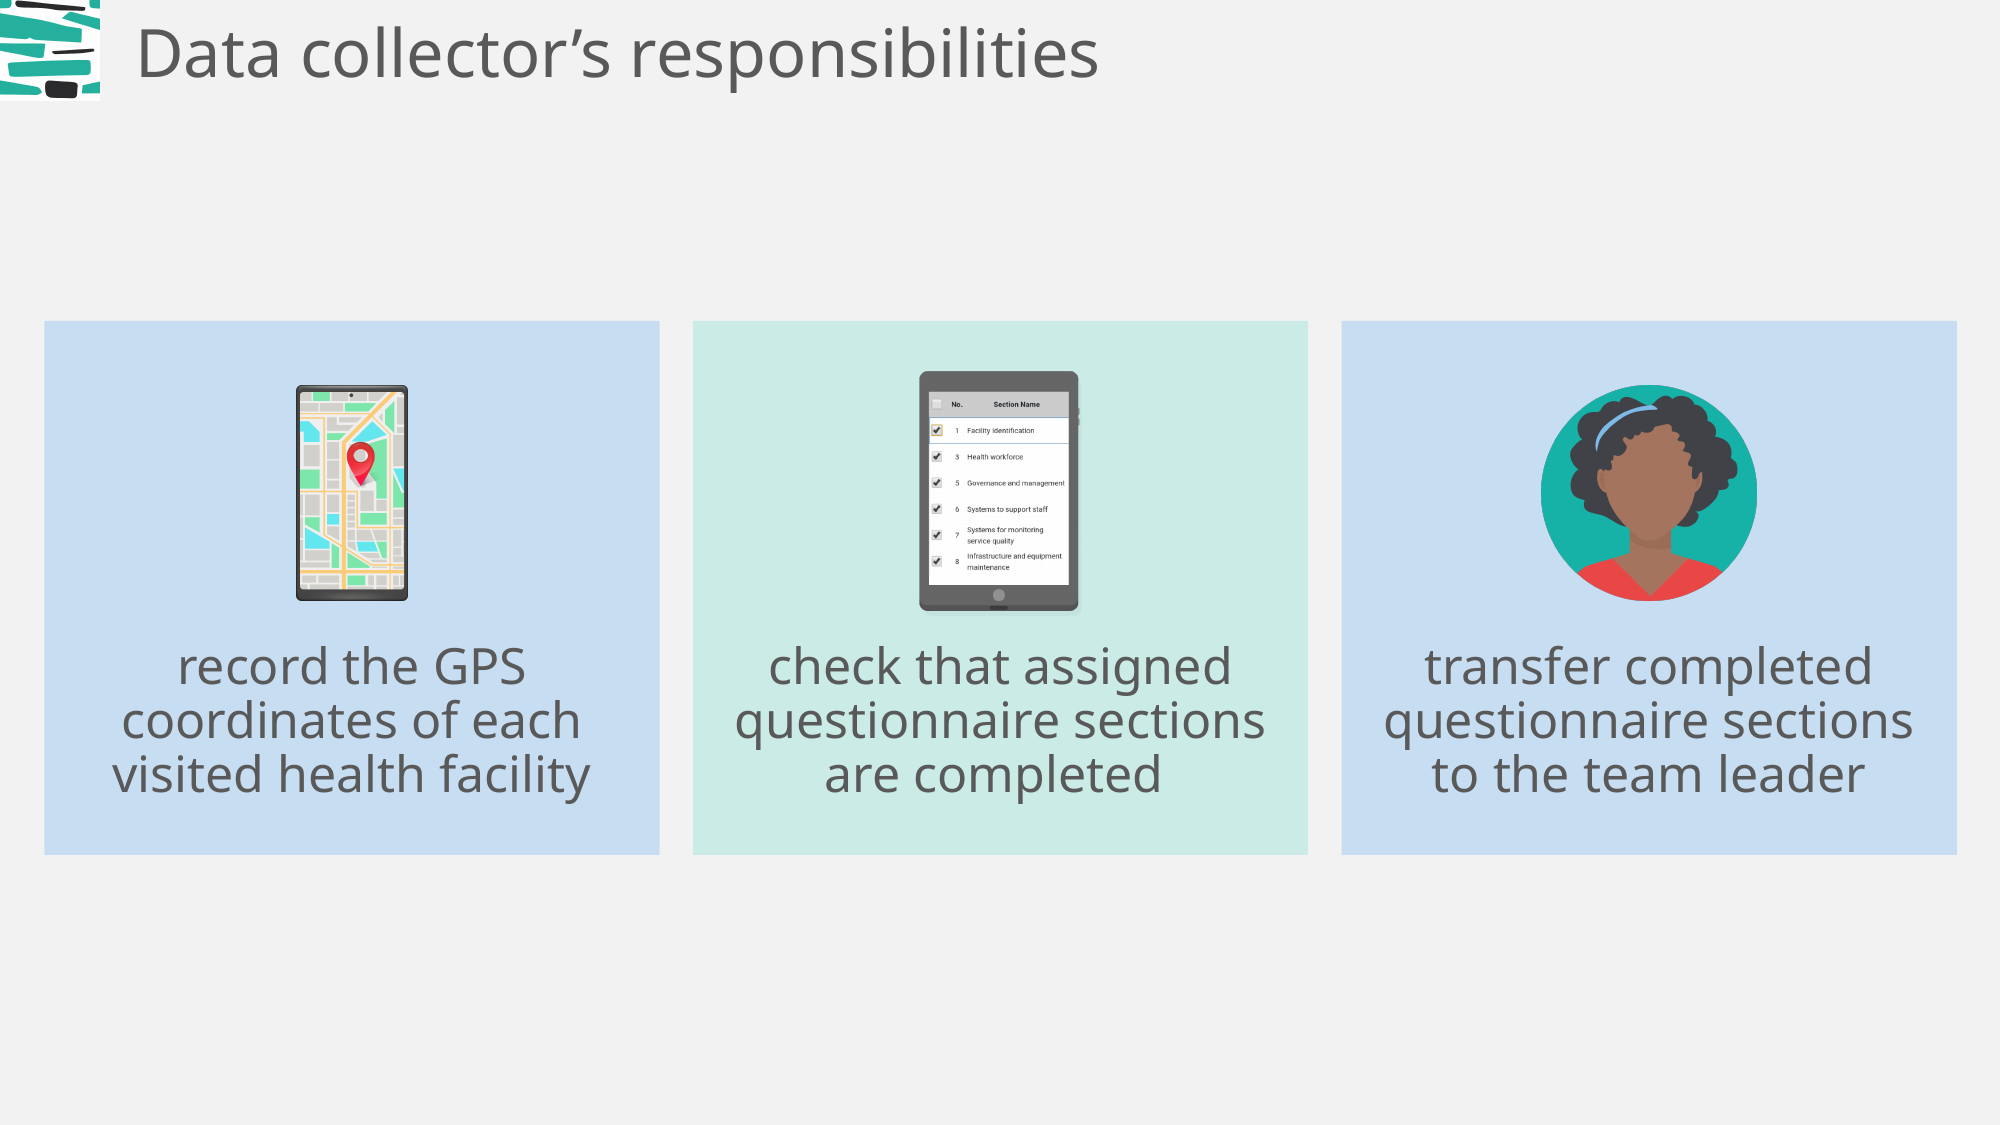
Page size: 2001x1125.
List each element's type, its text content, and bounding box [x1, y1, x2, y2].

text_box transfer completed questionnaire sections to the team leader [1341, 634, 1957, 811]
text_box [693, 811, 1309, 855]
text_box [44, 320, 660, 634]
text_box [44, 811, 660, 855]
picture [919, 371, 1082, 616]
picture [296, 385, 408, 601]
picture [1541, 385, 1757, 602]
text_box record the GPS coordinates of each visited health facility [44, 634, 660, 811]
text_box [1341, 811, 1957, 855]
text_box [1341, 320, 1957, 634]
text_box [0, 0, 1121, 101]
text_box [693, 320, 1309, 634]
text_box check that assigned questionnaire sections are completed [693, 634, 1309, 811]
